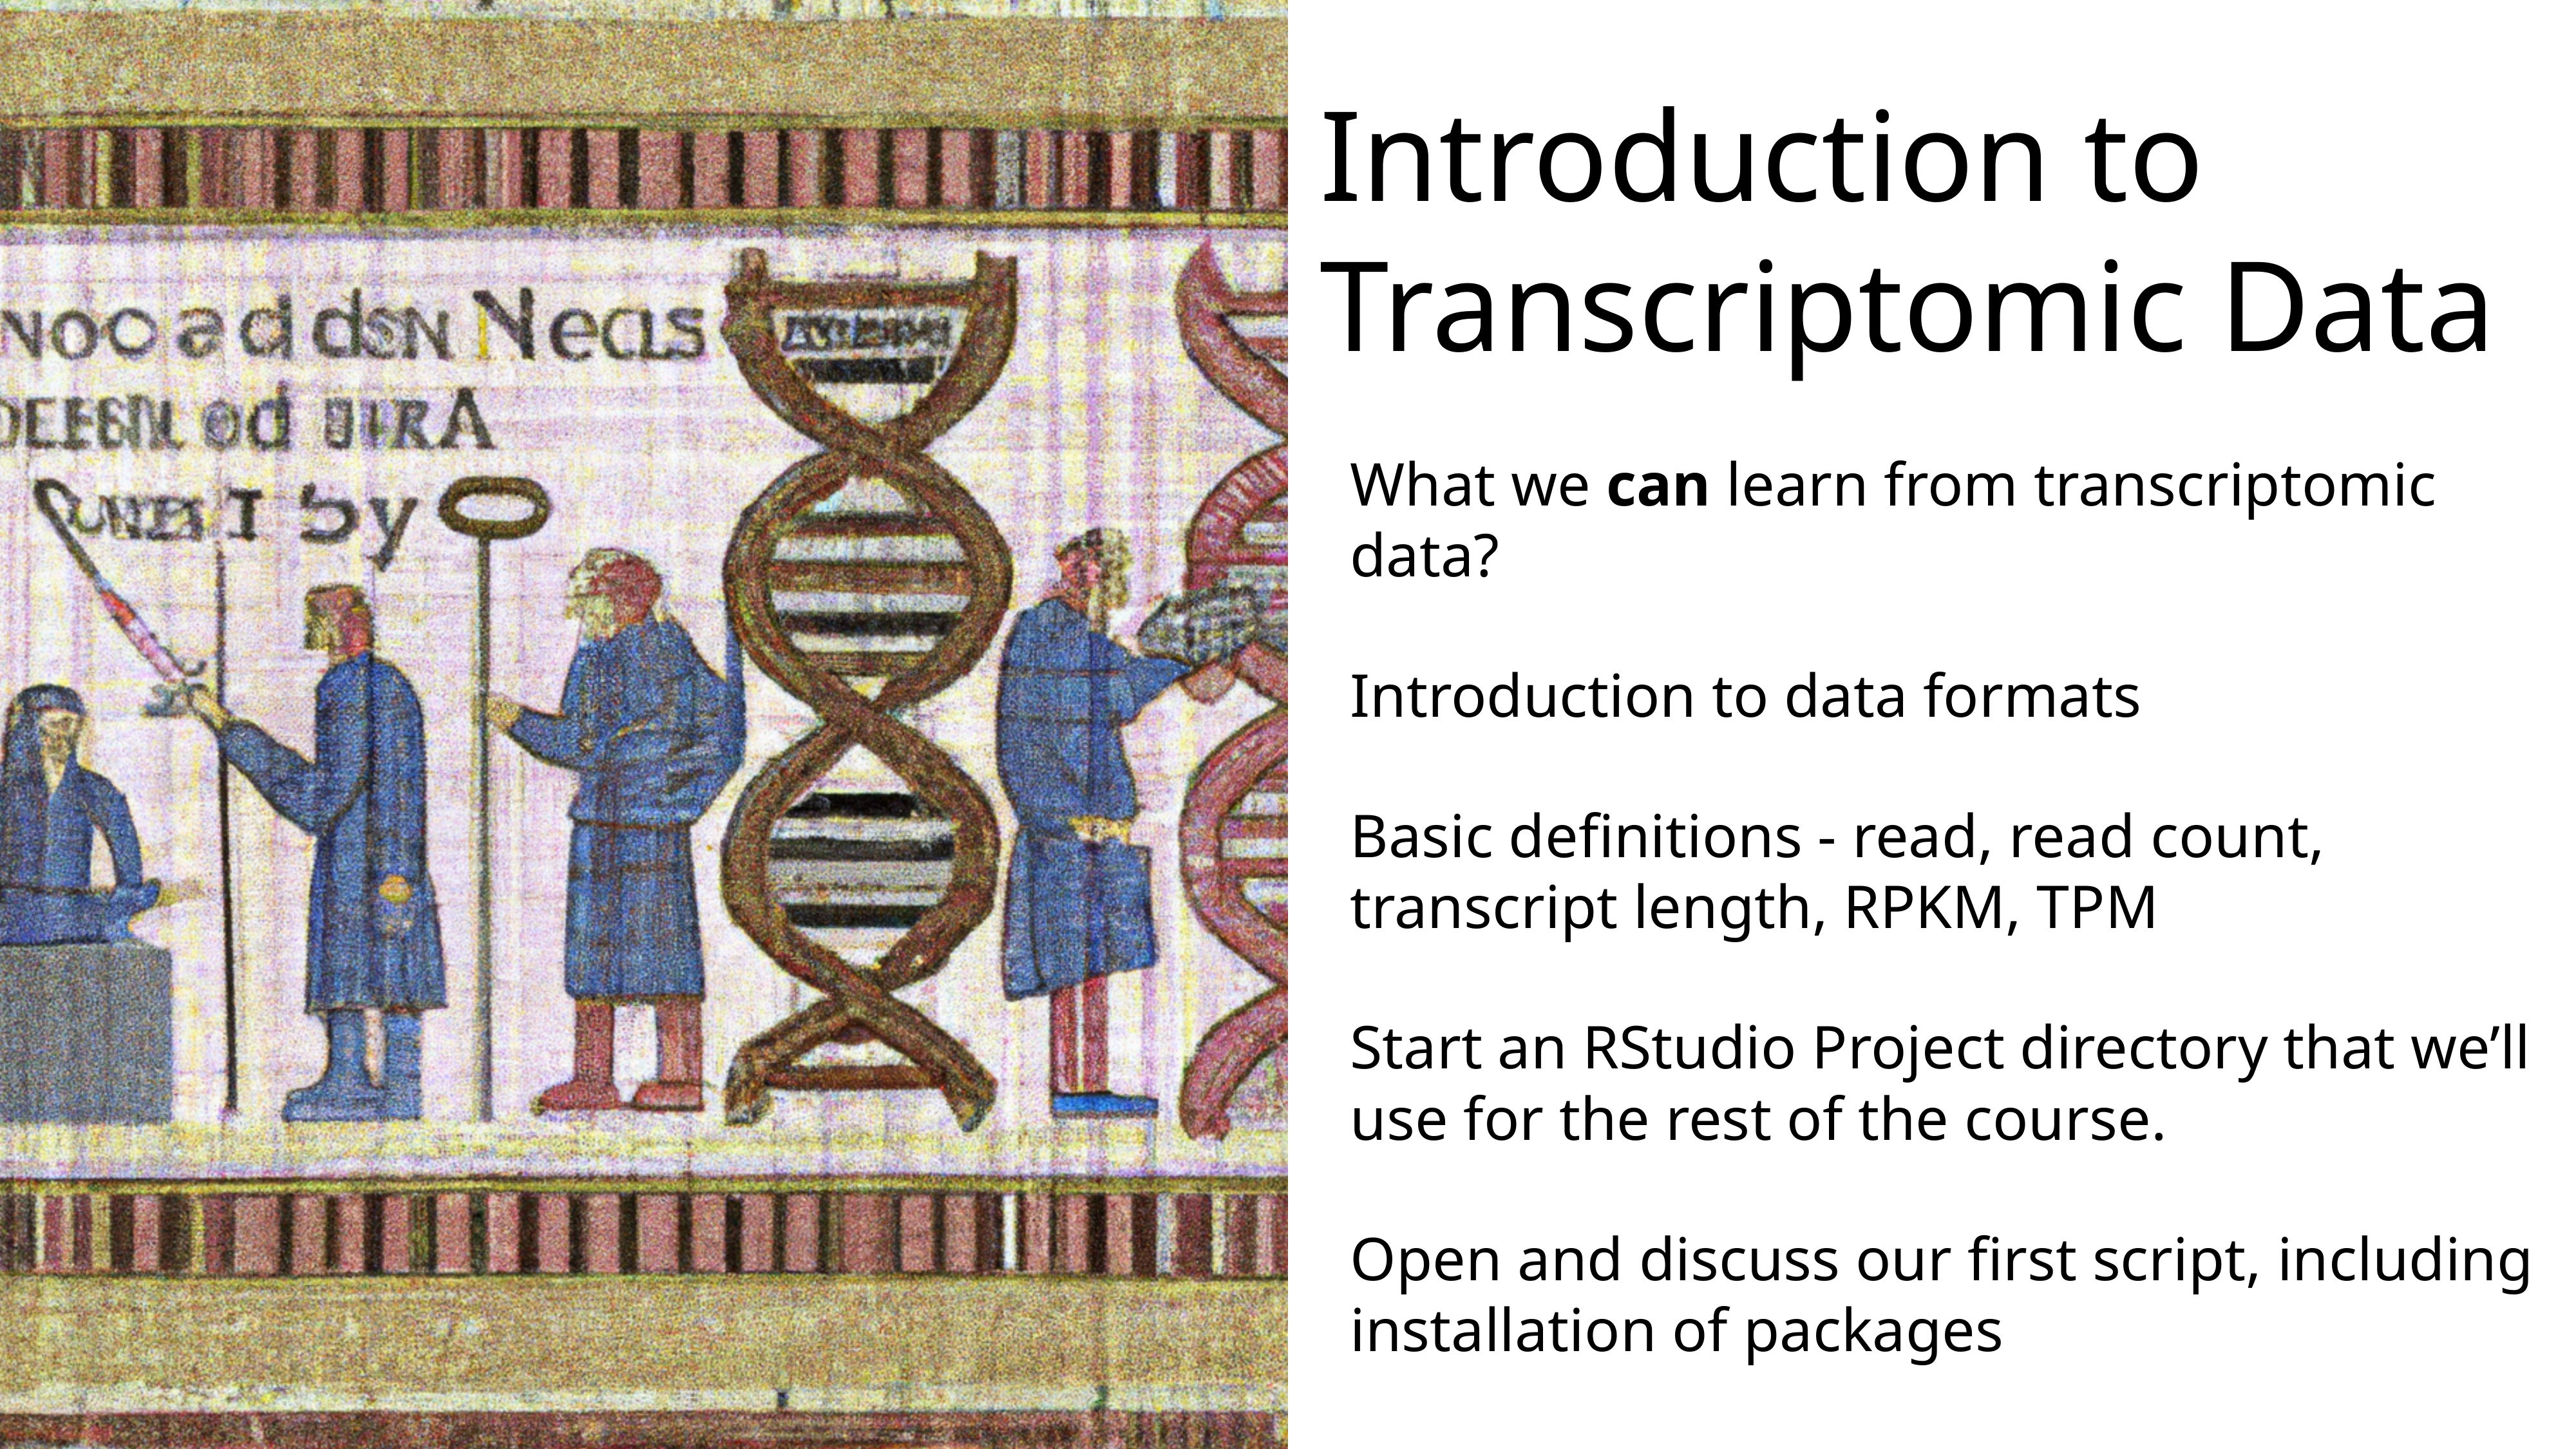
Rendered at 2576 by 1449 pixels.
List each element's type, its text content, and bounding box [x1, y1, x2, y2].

picture [0, 0, 1289, 1449]
title Introduction to Transcriptomic Data [1312, 66, 2555, 387]
list What we can learn from transcriptomic data? Introduction to data formats Basic definitions - read, read count, transcript length, RPKM, TPM Start an RStudio Project directory that we’ll use for the rest of the course. Open and discuss our first script, including installation of packages [1342, 438, 2576, 1372]
